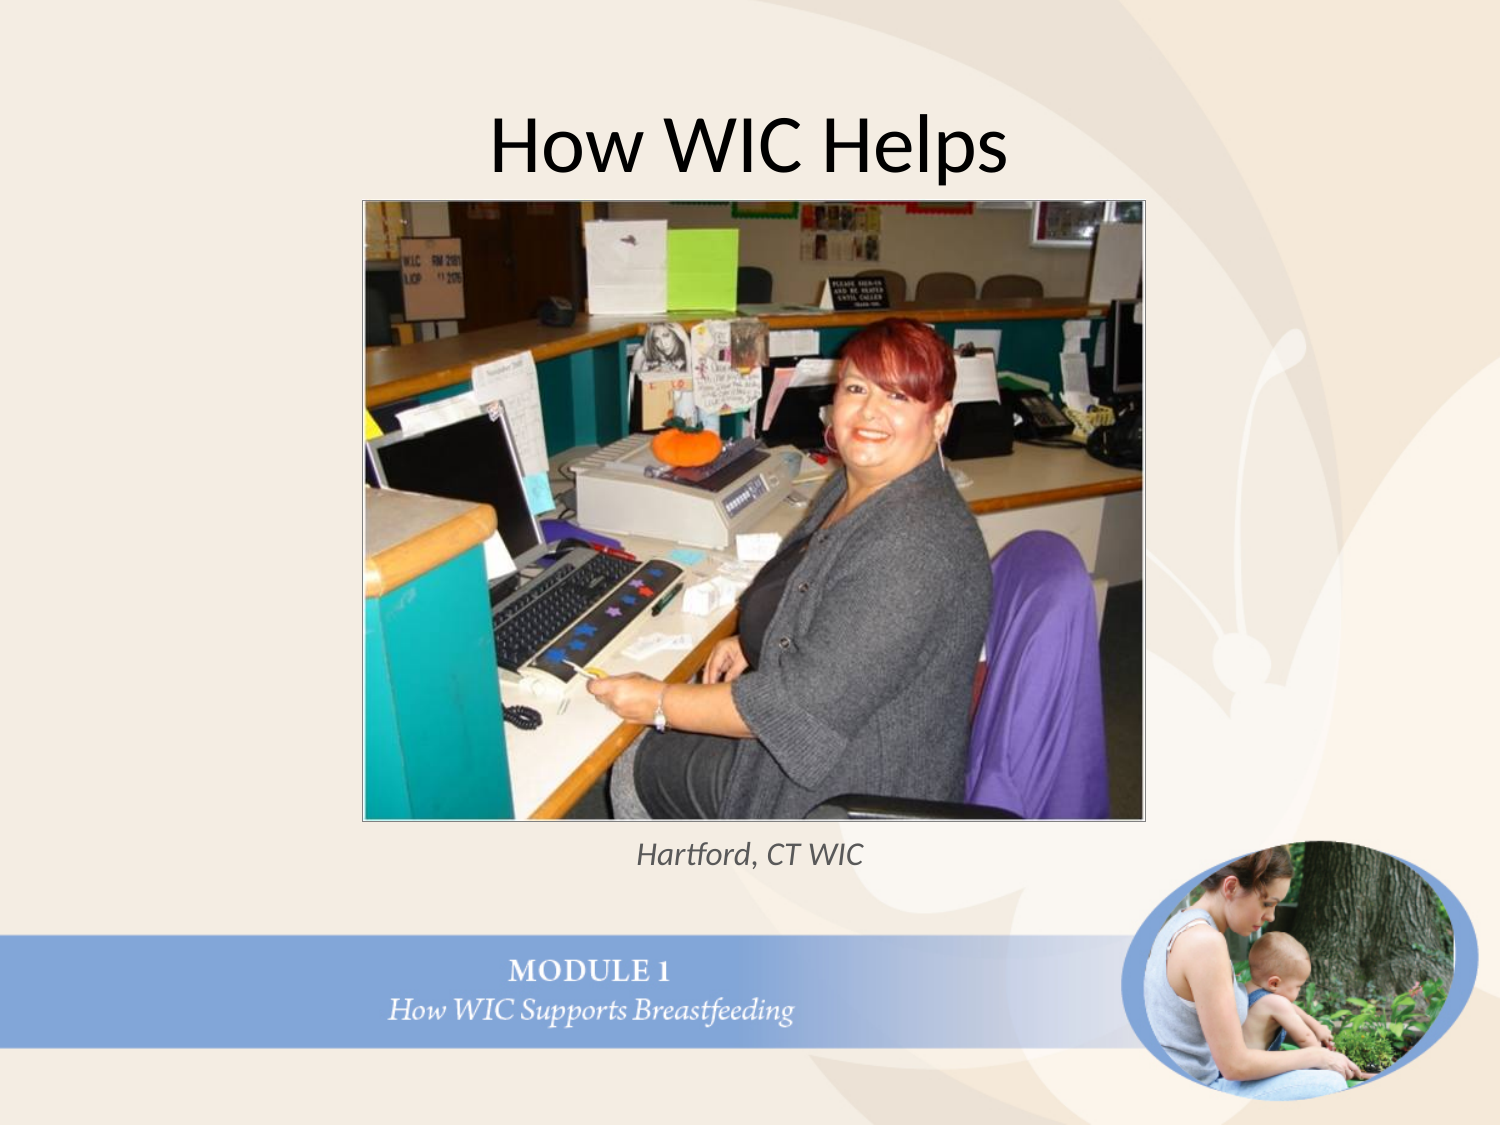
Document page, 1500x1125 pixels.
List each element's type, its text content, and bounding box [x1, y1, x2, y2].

picture [0, 0, 1500, 1125]
title How WIC Helps [75, 45, 1425, 233]
text_box Hartford, CT WIC [362, 829, 1138, 880]
